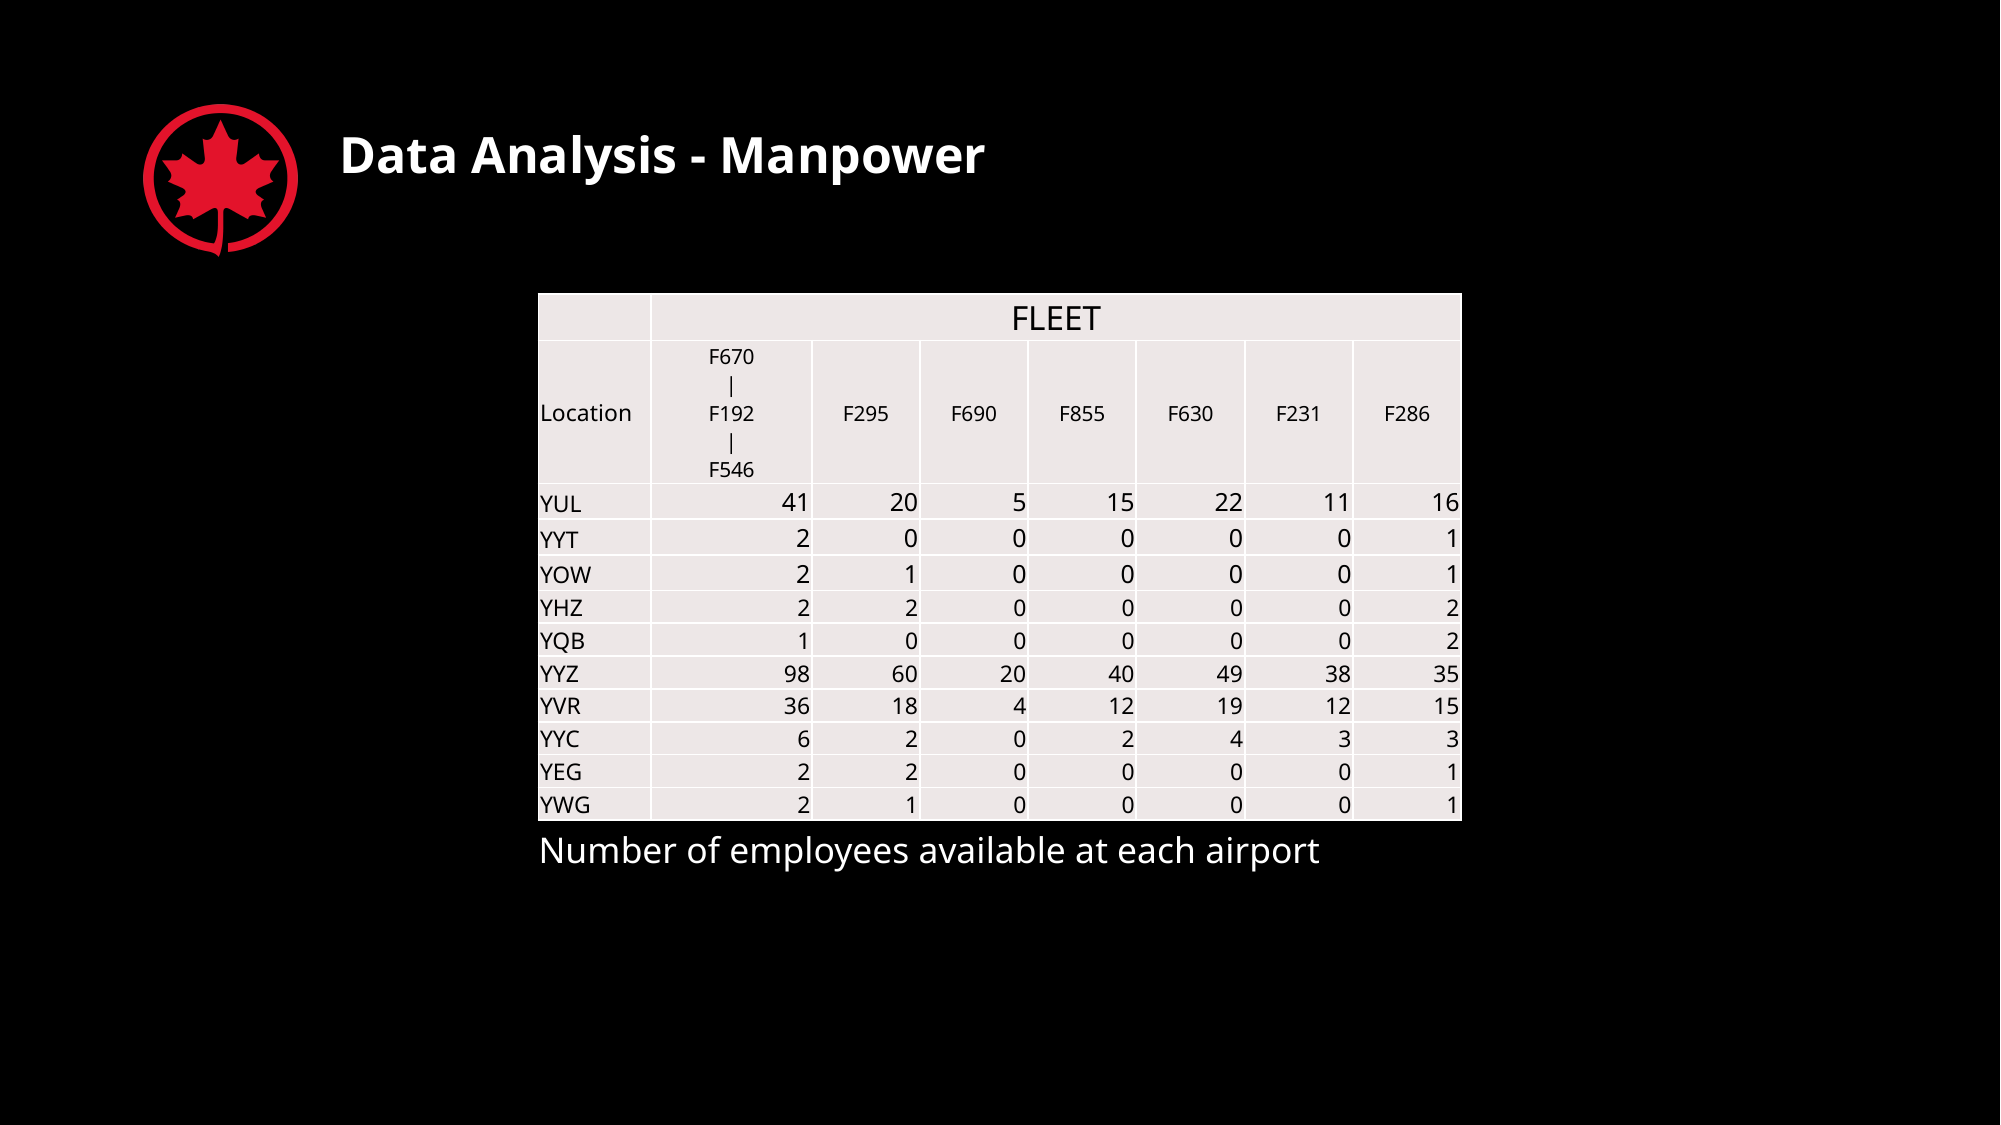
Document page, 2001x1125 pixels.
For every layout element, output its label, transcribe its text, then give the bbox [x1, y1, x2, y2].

table_header [539, 295, 650, 340]
table_cell 15 [1354, 690, 1460, 721]
table_cell F690 [921, 341, 1027, 483]
table_cell 2 [813, 755, 919, 787]
picture [143, 104, 298, 257]
table_cell 19 [1137, 690, 1244, 721]
table_cell 0 [1246, 520, 1352, 554]
table_cell 1 [813, 788, 919, 819]
table_cell 0 [1246, 556, 1352, 590]
table_cell 2 [652, 755, 811, 787]
table_cell Location [539, 341, 650, 483]
table_cell 3 [1246, 723, 1352, 754]
table_cell 1 [813, 556, 919, 590]
table_cell 2 [652, 556, 811, 590]
table_cell 0 [921, 624, 1027, 655]
table_cell 2 [1354, 624, 1460, 655]
table_cell 2 [652, 591, 811, 622]
table_cell 6 [652, 723, 811, 754]
table_cell F855 [1029, 341, 1135, 483]
table_cell 4 [1137, 723, 1244, 754]
table_cell 2 [813, 723, 919, 754]
table_cell 2 [1354, 591, 1460, 622]
table_cell 0 [1137, 755, 1244, 787]
table_cell 0 [813, 624, 919, 655]
table_cell 0 [1029, 520, 1135, 554]
table_cell 0 [921, 755, 1027, 787]
table_cell 38 [1246, 657, 1352, 688]
table_cell 0 [1029, 591, 1135, 622]
table_cell 41 [652, 484, 811, 518]
table_cell 0 [813, 520, 919, 554]
table_cell F295 [813, 341, 919, 483]
table_cell 0 [1246, 755, 1352, 787]
table_cell 35 [1354, 657, 1460, 688]
table_cell 0 [1029, 624, 1135, 655]
table_cell F630 [1137, 341, 1244, 483]
table_cell 22 [1137, 484, 1244, 518]
table_cell F286 [1354, 341, 1460, 483]
table_cell F231 [1246, 341, 1352, 483]
table_cell 0 [921, 788, 1027, 819]
table_cell 2 [652, 788, 811, 819]
title Data Analysis - Manpower [339, 125, 1913, 203]
table_cell YYT [539, 520, 650, 554]
table_cell 12 [1029, 690, 1135, 721]
table_cell YWG [539, 788, 650, 819]
table_cell 98 [652, 657, 811, 688]
text_box Number of employees available at each airport [538, 828, 1462, 916]
table_cell 11 [1246, 484, 1352, 518]
table_cell 0 [1137, 624, 1244, 655]
table_cell YVR [539, 690, 650, 721]
table_cell 4 [921, 690, 1027, 721]
table_cell 1 [1354, 556, 1460, 590]
table_cell 0 [1246, 591, 1352, 622]
table_cell 12 [1246, 690, 1352, 721]
table_cell 20 [813, 484, 919, 518]
table_cell 2 [652, 520, 811, 554]
table_cell 1 [1354, 755, 1460, 787]
table_cell 20 [921, 657, 1027, 688]
table_cell YYZ [539, 657, 650, 688]
table_cell YOW [539, 556, 650, 590]
table_cell 18 [813, 690, 919, 721]
table_cell 1 [652, 624, 811, 655]
table_cell 0 [1137, 556, 1244, 590]
table_cell 15 [1029, 484, 1135, 518]
table_cell 0 [1029, 556, 1135, 590]
table_cell YUL [539, 484, 650, 518]
table_cell 3 [1354, 723, 1460, 754]
table_cell 0 [921, 591, 1027, 622]
table_cell 2 [813, 591, 919, 622]
table_cell 0 [1137, 520, 1244, 554]
table_cell 0 [1029, 755, 1135, 787]
table_cell 49 [1137, 657, 1244, 688]
table_cell F670 | F192 | F546 [652, 341, 811, 483]
table_cell 40 [1029, 657, 1135, 688]
table_header FLEET [652, 295, 1460, 340]
table_cell 0 [1137, 591, 1244, 622]
table_cell YYC [539, 723, 650, 754]
table_cell 0 [1246, 788, 1352, 819]
table_cell 1 [1354, 520, 1460, 554]
table_cell 0 [1137, 788, 1244, 819]
table_cell YEG [539, 755, 650, 787]
table_cell 5 [921, 484, 1027, 518]
table_cell 0 [921, 723, 1027, 754]
table_cell 16 [1354, 484, 1460, 518]
table_cell 0 [921, 556, 1027, 590]
table_cell 1 [1354, 788, 1460, 819]
table_cell 0 [921, 520, 1027, 554]
table_cell YHZ [539, 591, 650, 622]
table_cell 60 [813, 657, 919, 688]
table_cell 0 [1029, 788, 1135, 819]
table_cell 2 [1029, 723, 1135, 754]
table_cell 0 [1246, 624, 1352, 655]
table_cell 36 [652, 690, 811, 721]
table_cell YQB [539, 624, 650, 655]
